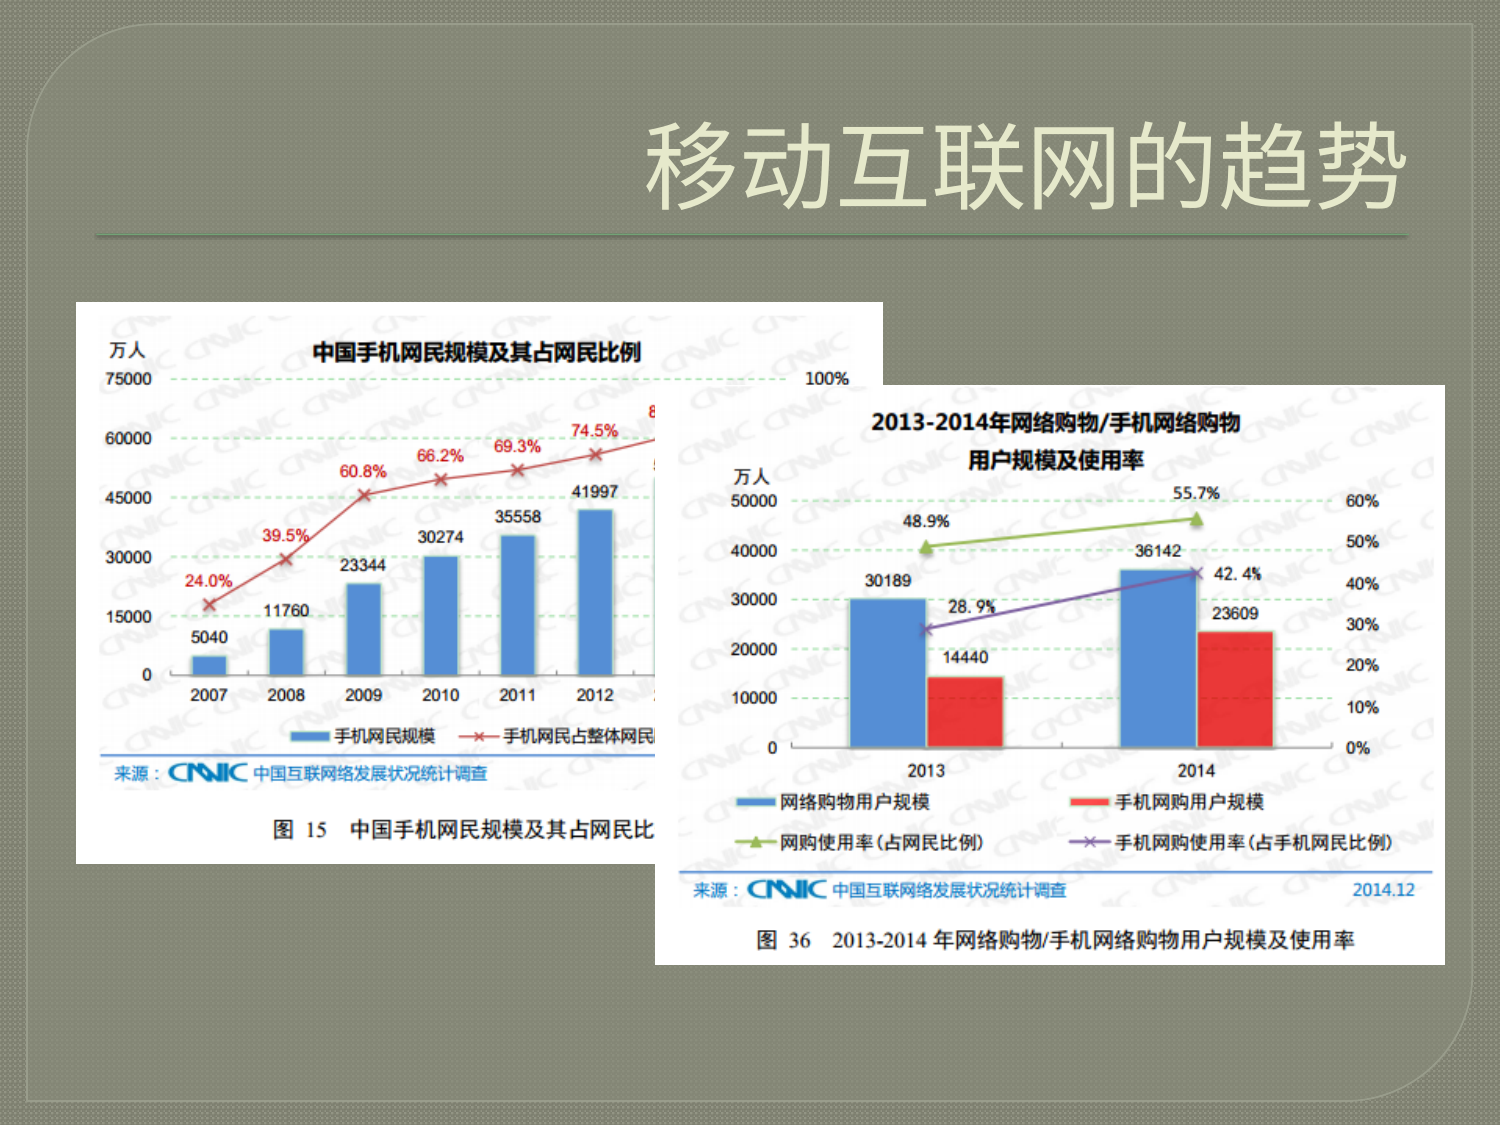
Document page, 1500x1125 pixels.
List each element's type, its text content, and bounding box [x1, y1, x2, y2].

picture [76, 302, 1445, 966]
title 移动互联网的趋势 [75, 41, 1425, 230]
